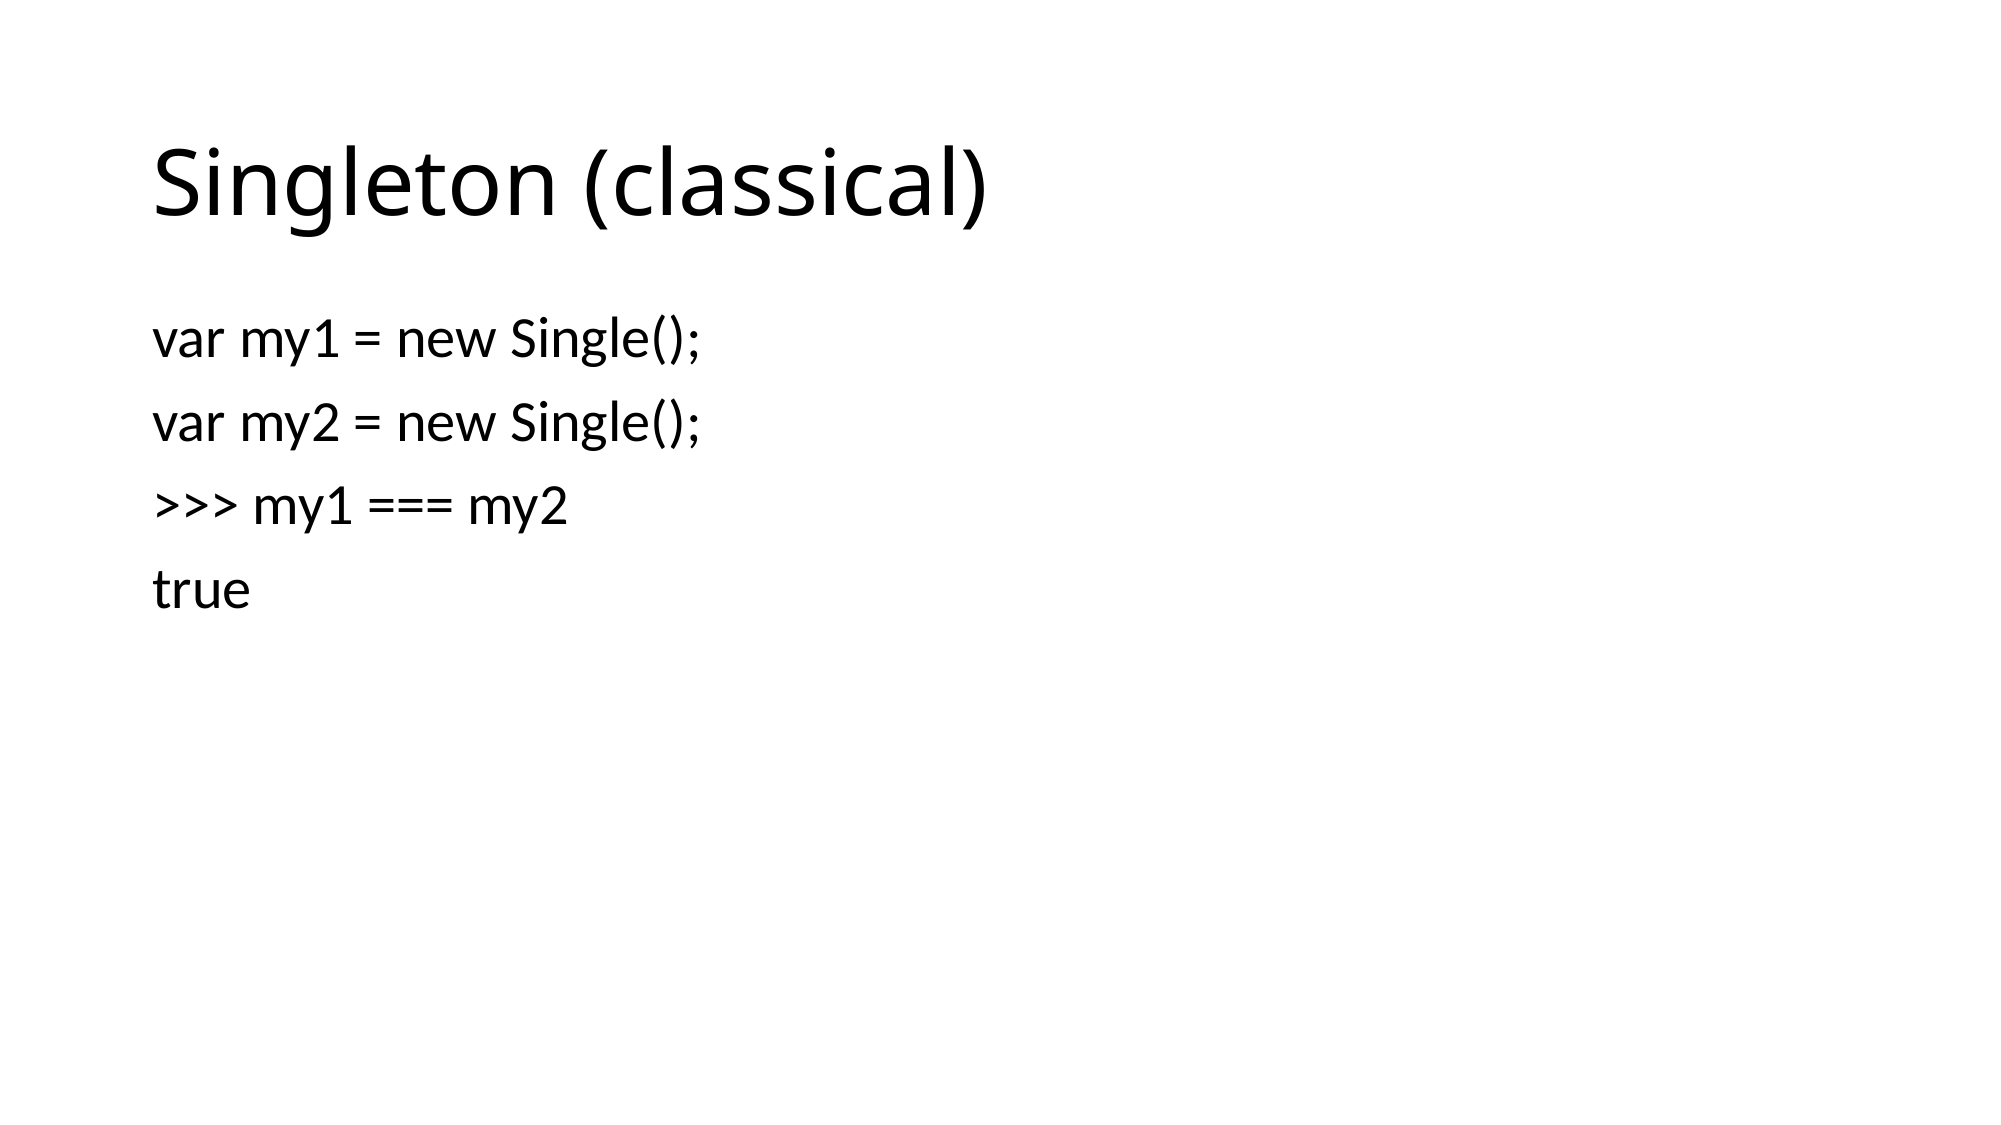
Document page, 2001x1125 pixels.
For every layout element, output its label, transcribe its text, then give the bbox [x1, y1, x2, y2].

title Singleton (classical) [137, 76, 1863, 295]
list var my1 = new Single(); var my2 = new Single(); >>> my1 === my2 true [137, 299, 1863, 1014]
